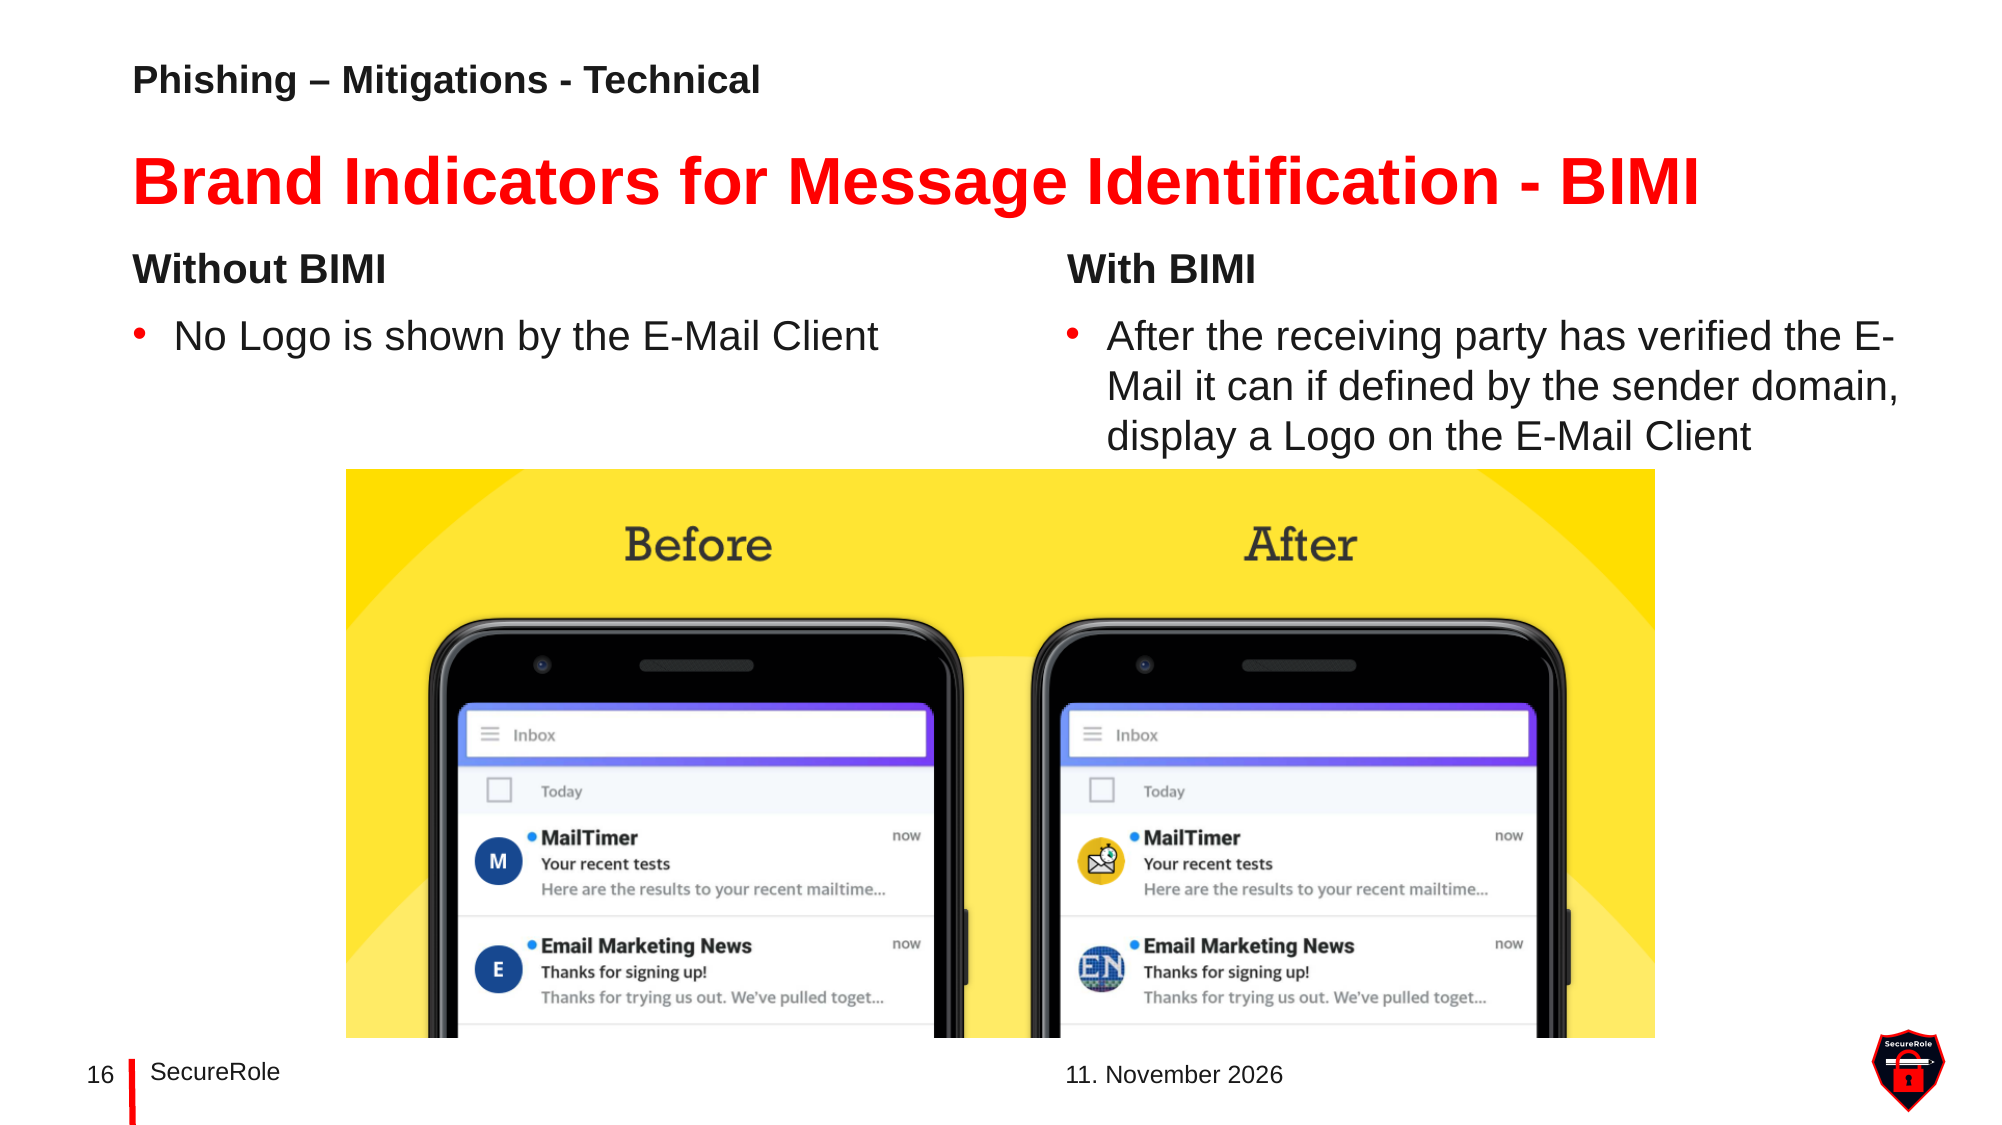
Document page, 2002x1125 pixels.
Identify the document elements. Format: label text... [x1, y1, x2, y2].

list No Logo is shown by the E-Mail Client [132, 308, 1013, 1018]
picture [1864, 1025, 1953, 1114]
footer SecureRole [132, 1055, 1013, 1111]
title Brand Indicators for Message Identification - BIMI [132, 113, 1946, 226]
list Without BIMI [132, 237, 1013, 297]
list Phishing – Mitigations - Technical [132, 54, 1946, 102]
slide_number 4. Mai 2022 [1065, 1058, 1620, 1088]
list After the receiving party has verified the E-Mail it can if defined by the sender domain, display a Logo on the E-Mail Client [1065, 308, 1946, 1018]
picture [346, 469, 1655, 1038]
list With BIMI [1067, 237, 1946, 297]
slide_number 16 [44, 1058, 133, 1088]
